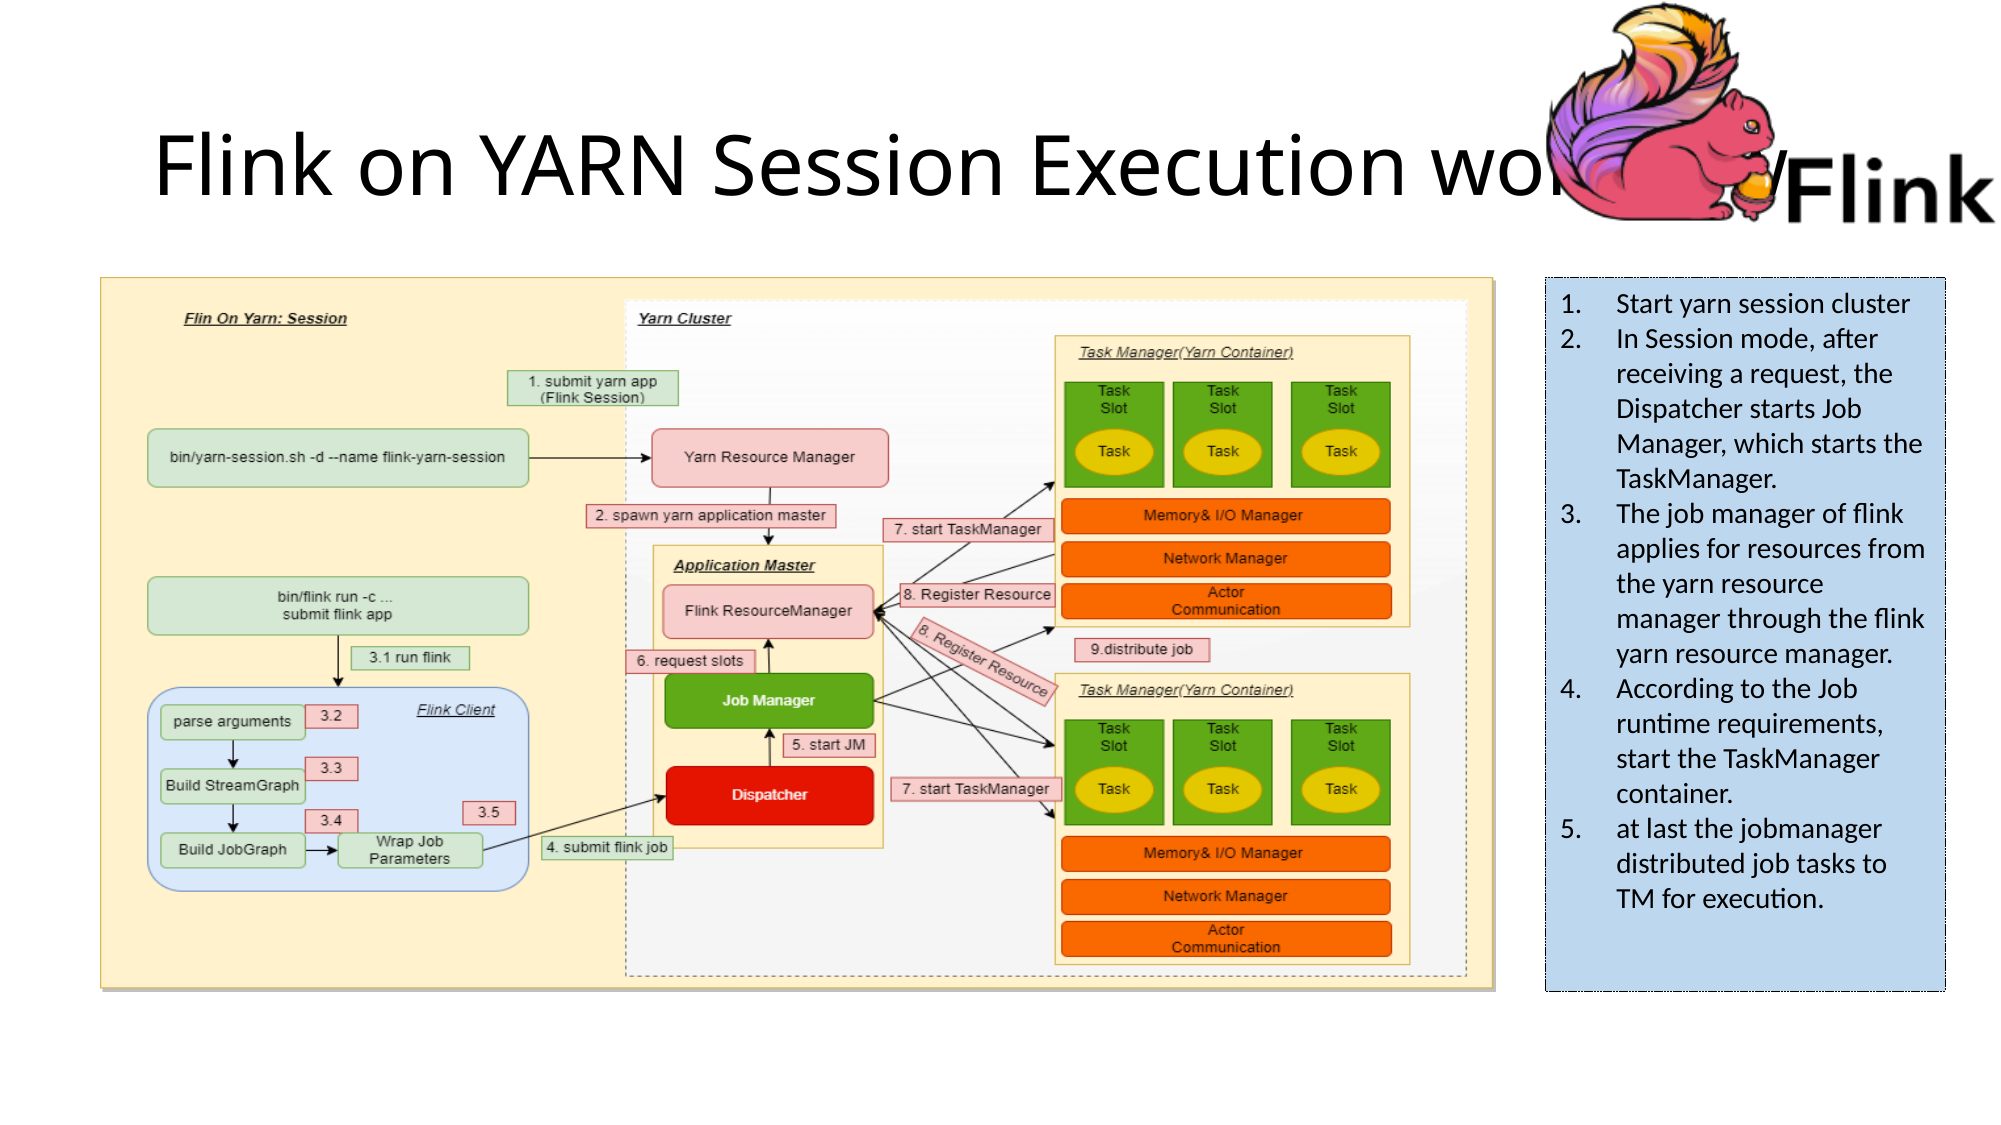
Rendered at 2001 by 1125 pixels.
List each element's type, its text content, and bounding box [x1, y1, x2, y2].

text_box Start yarn session cluster In Session mode, after receiving a request, the Dispatcher starts Job Manager, which starts the TaskManager. The job manager of flink applies for resources from the yarn resource manager through the flink yarn resource manager. According to the Job runtime requirements, start the TaskManager container. at last the jobmanager distributed job tasks to TM for execution. [1545, 277, 1946, 992]
picture [1545, 0, 2000, 235]
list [100, 277, 1496, 992]
title Flink on YARN Session Execution workflow [137, 59, 1863, 278]
